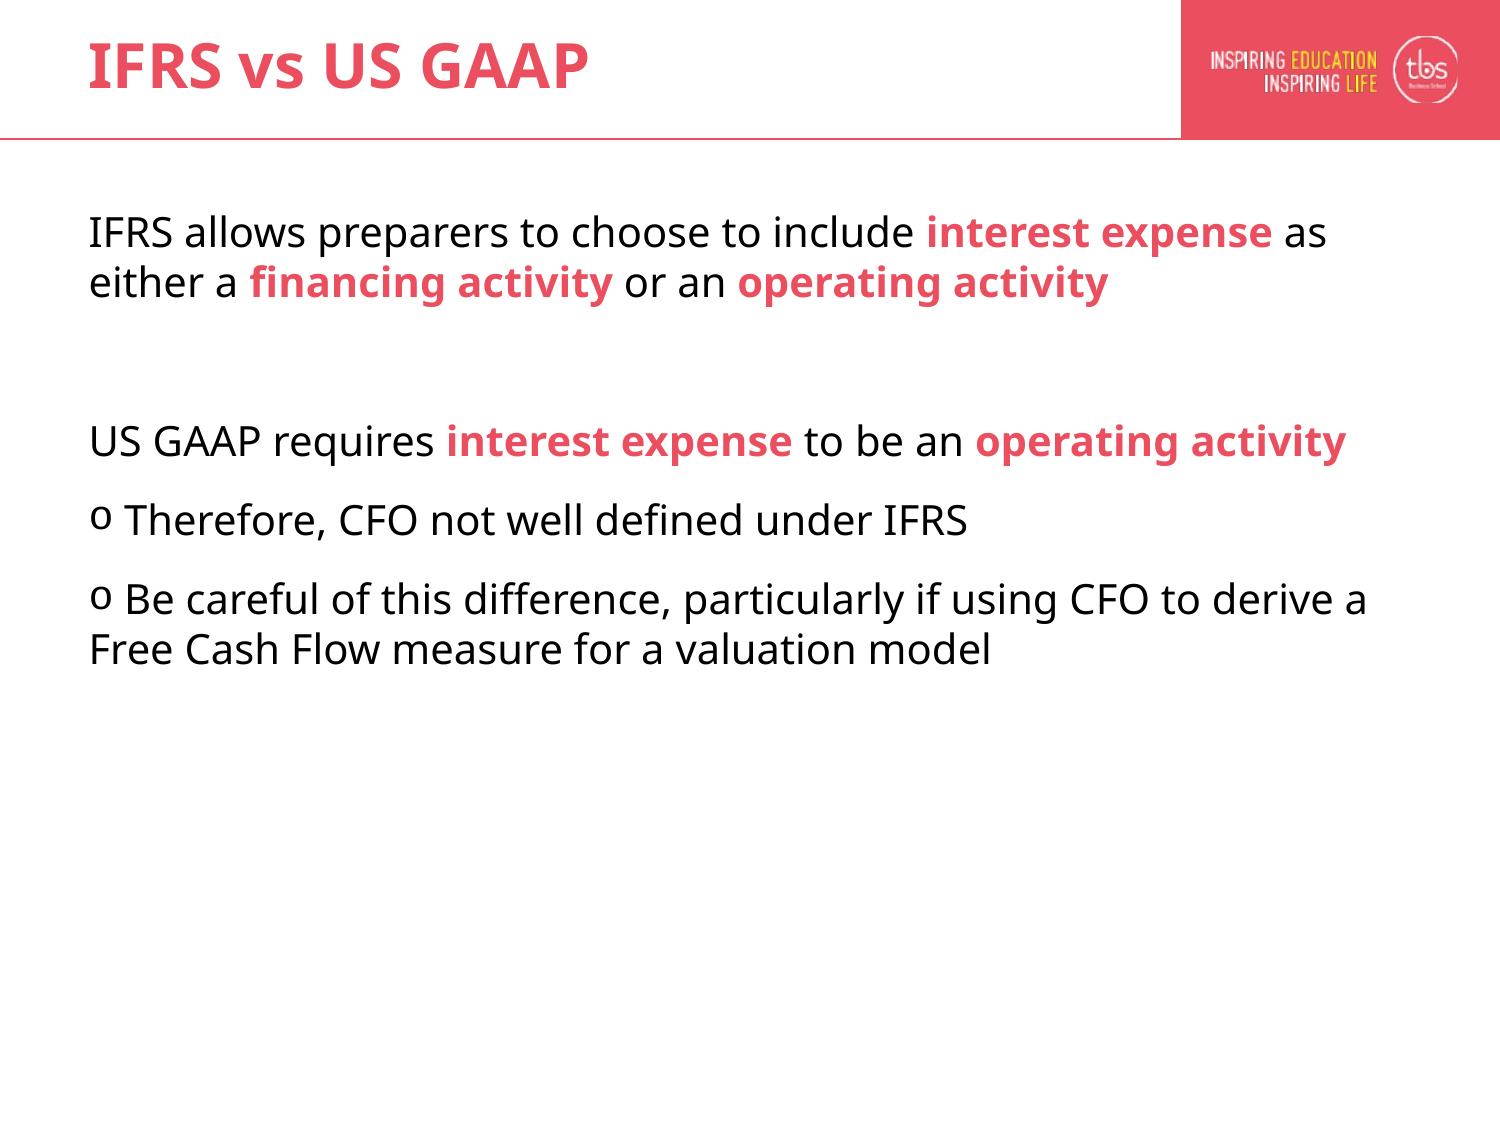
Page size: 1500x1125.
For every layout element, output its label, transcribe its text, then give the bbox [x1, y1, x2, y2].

title IFRS vs US GAAP [0, 25, 1182, 114]
list IFRS allows preparers to choose to include interest expense as either a financing activity or an operating activity US GAAP requires interest expense to be an operating activity Therefore, CFO not well defined under IFRS Be careful of this difference, particularly if using CFO to derive a Free Cash Flow measure for a valuation model [0, 198, 1499, 996]
